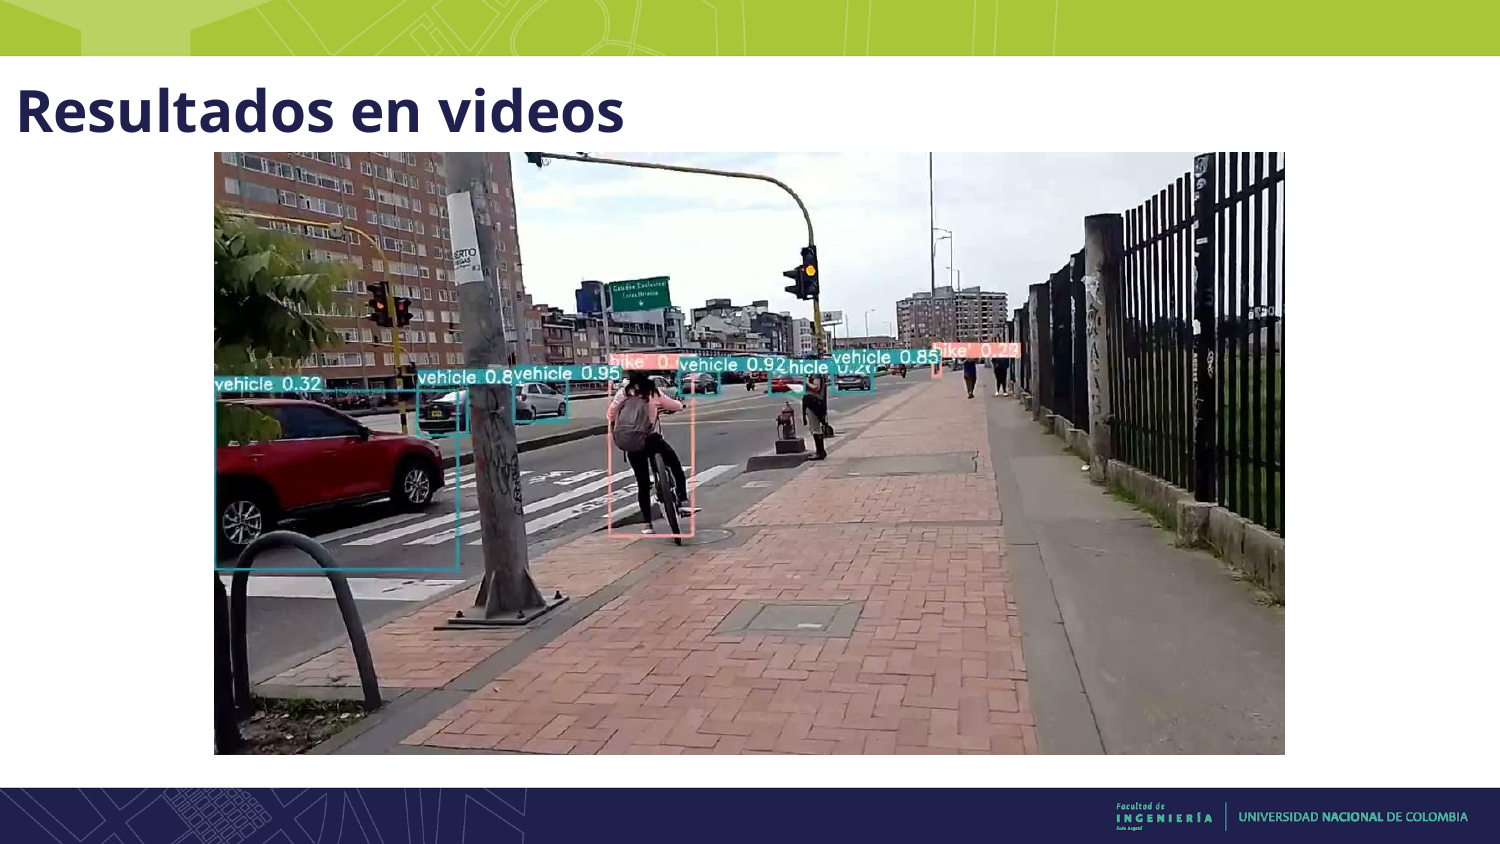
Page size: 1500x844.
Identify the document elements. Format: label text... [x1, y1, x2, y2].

picture [0, 0, 1500, 844]
title Resultados en videos [0, 58, 1429, 153]
